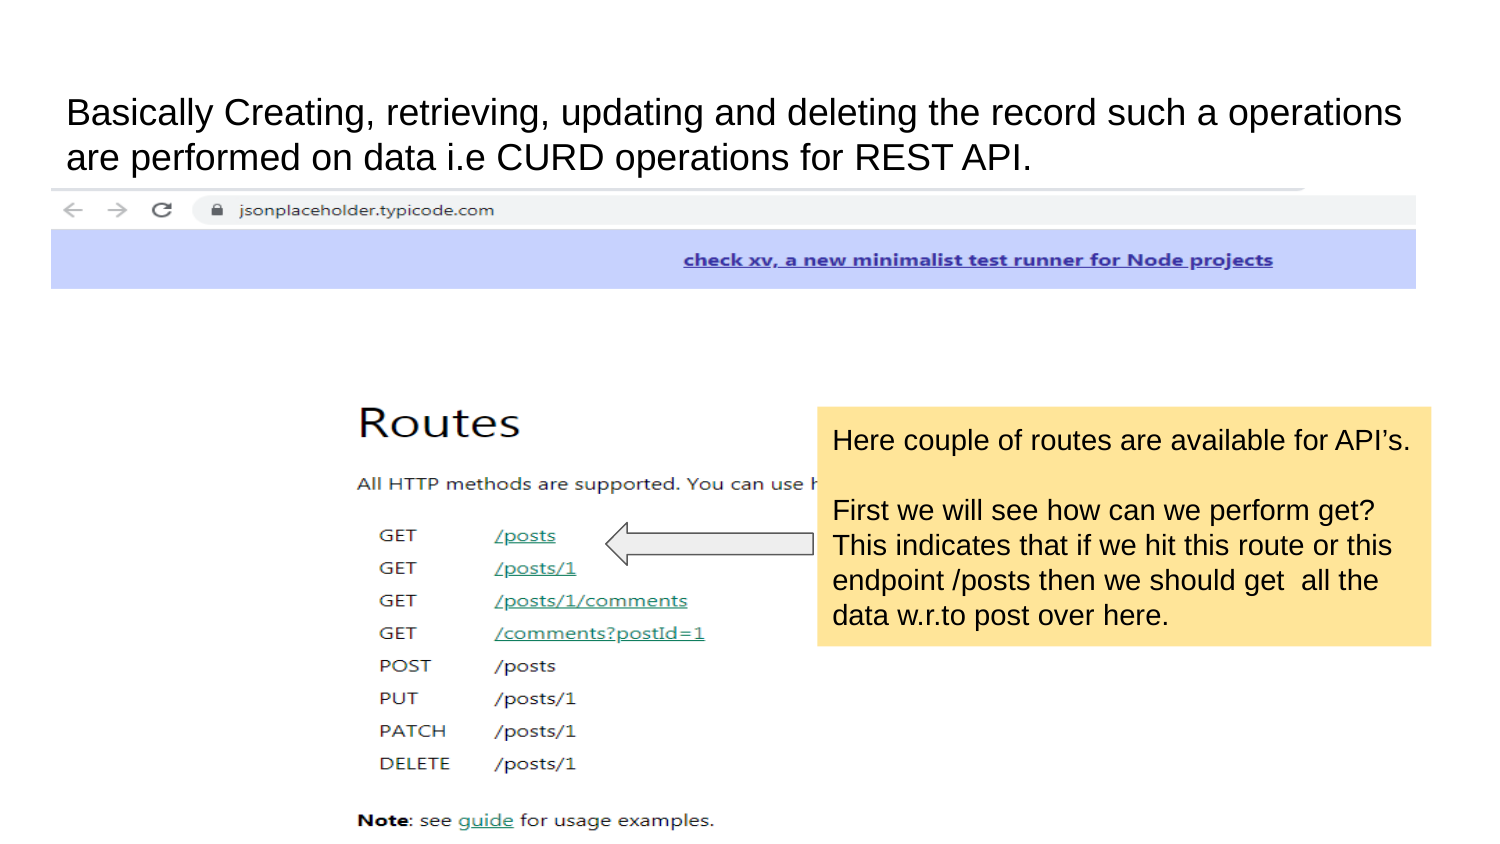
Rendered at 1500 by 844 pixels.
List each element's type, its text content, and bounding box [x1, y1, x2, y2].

picture [50, 188, 1416, 844]
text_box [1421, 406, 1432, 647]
title Basically Creating, retrieving, updating and deleting the record such a operations are performed on data i.e CURD operations for REST API. [51, 72, 1449, 167]
